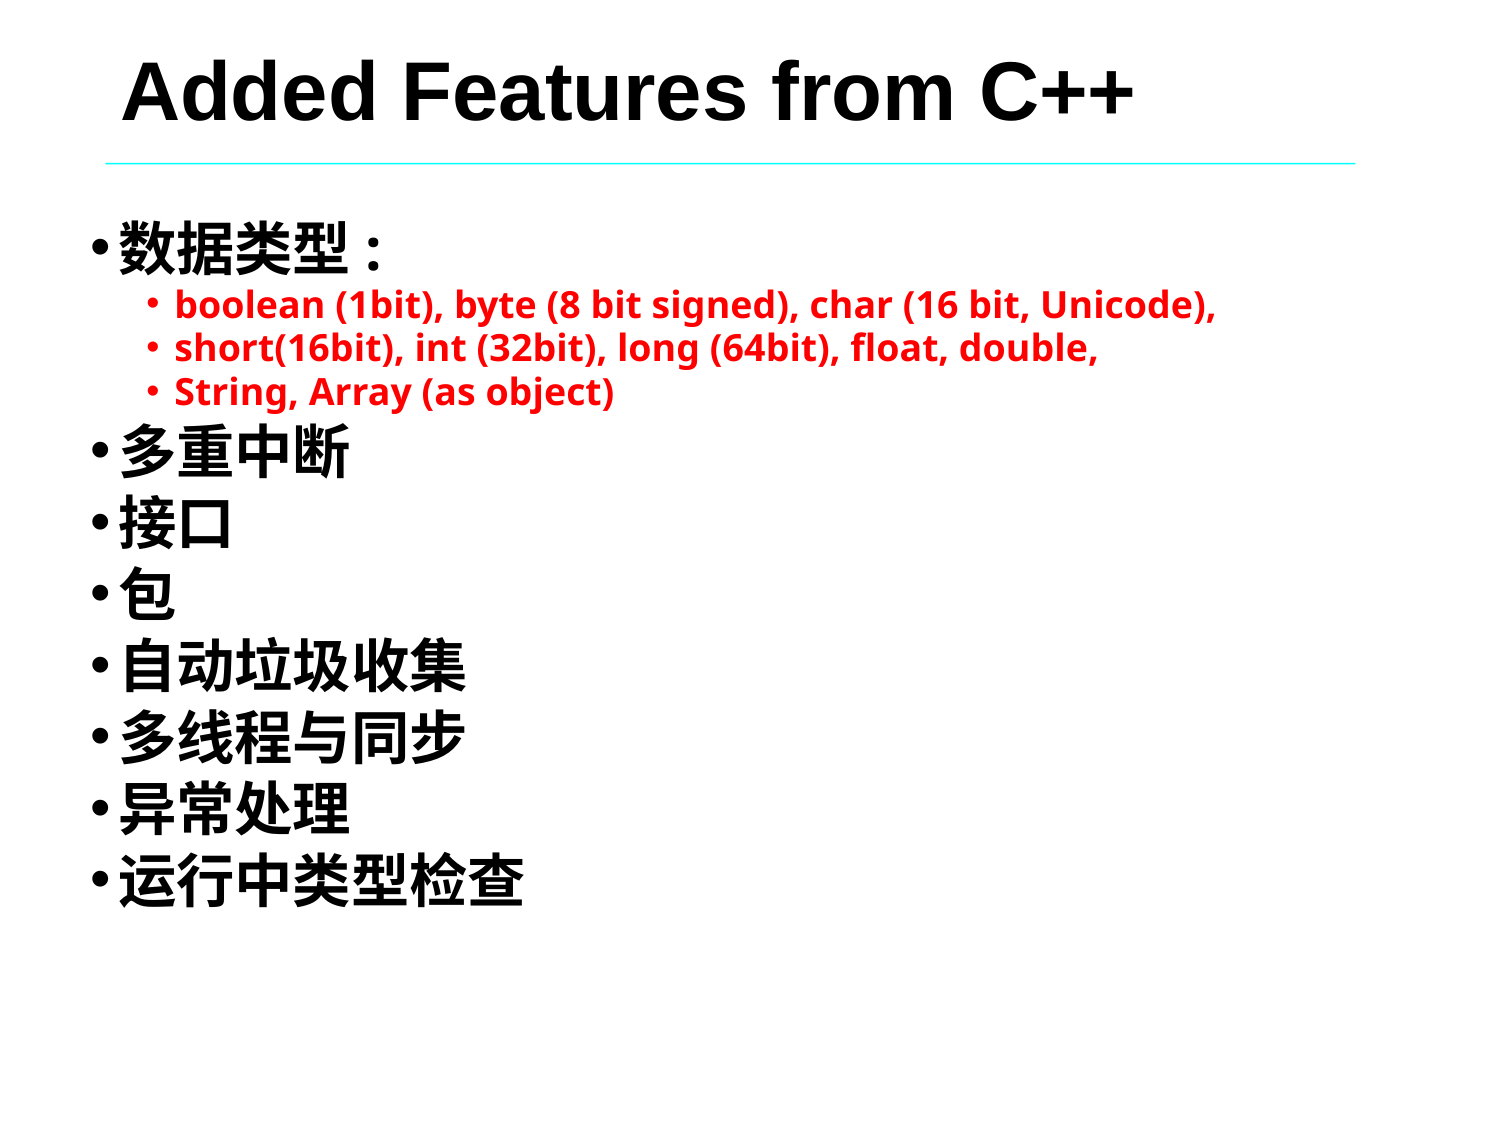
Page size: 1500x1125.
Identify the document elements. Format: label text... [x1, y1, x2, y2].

title Added Features from C++ [105, 37, 1425, 150]
list 数据类型: boolean (1bit), byte (8 bit signed), char (16 bit, Unicode), short(16bit), int (32bit), long (64bit), float, double, String, Array (as object) 多重中断 接口 包 自动垃圾收集 多线程与同步 异常处理 运行中类型检查 [75, 218, 1463, 963]
